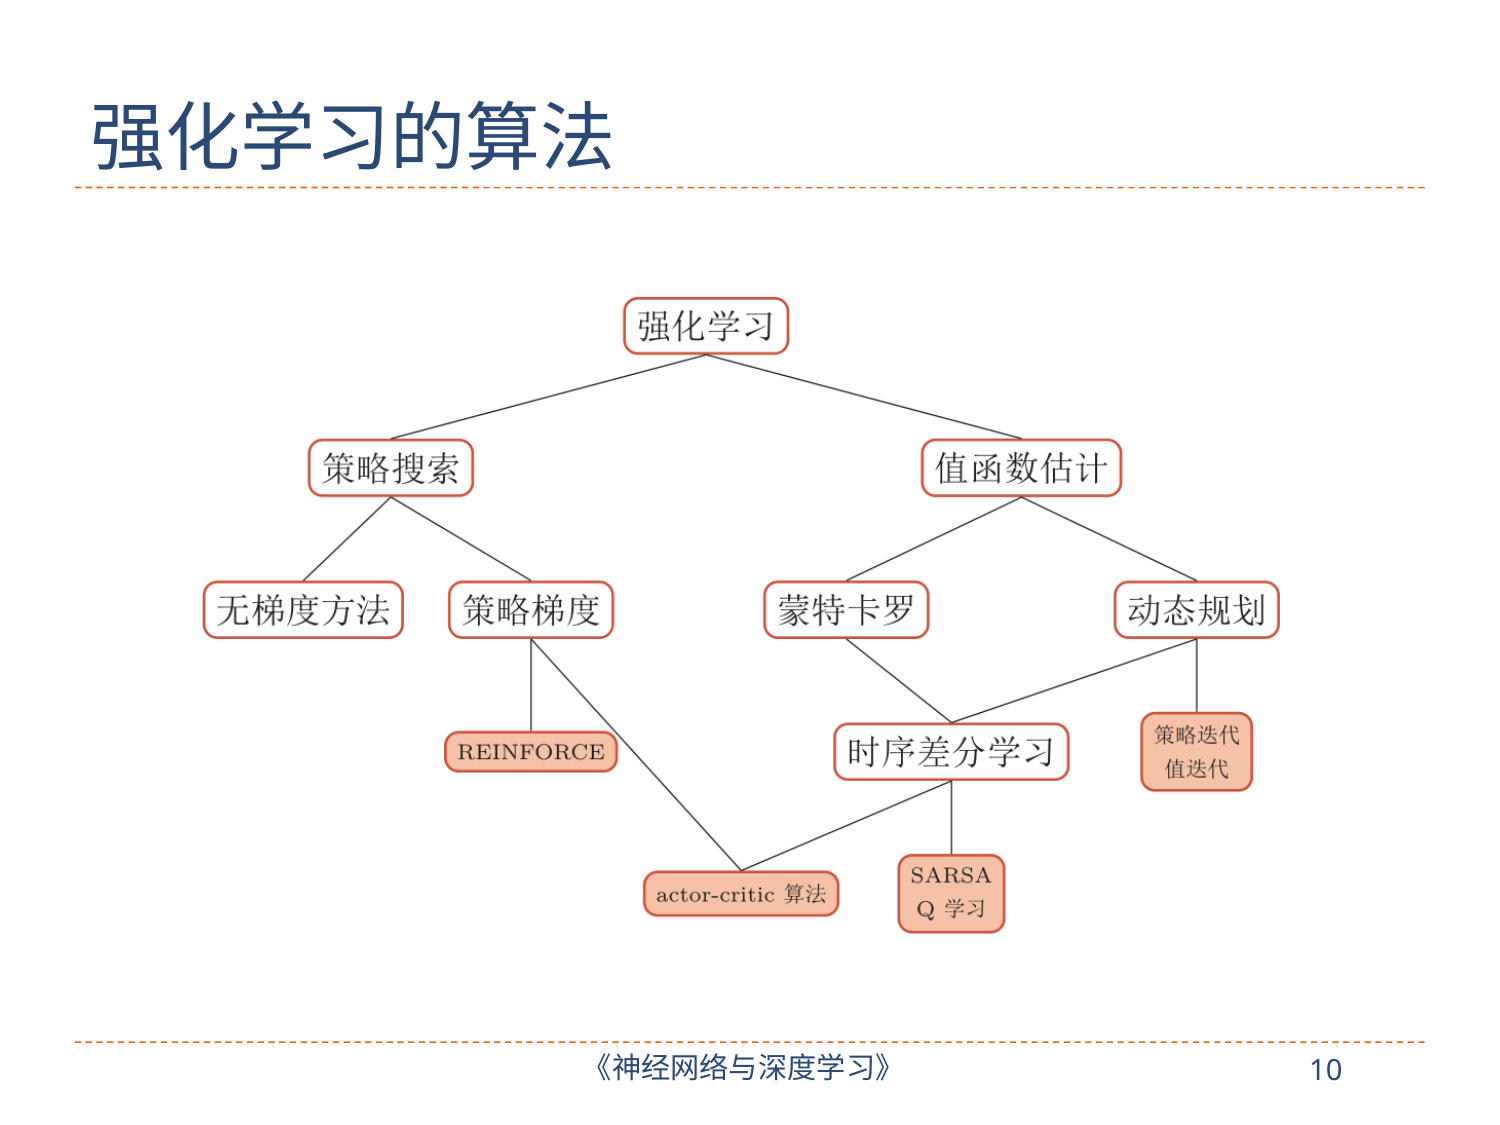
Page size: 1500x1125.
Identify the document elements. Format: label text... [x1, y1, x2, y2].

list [174, 262, 1322, 938]
title 强化学习的算法 [75, 24, 1425, 188]
